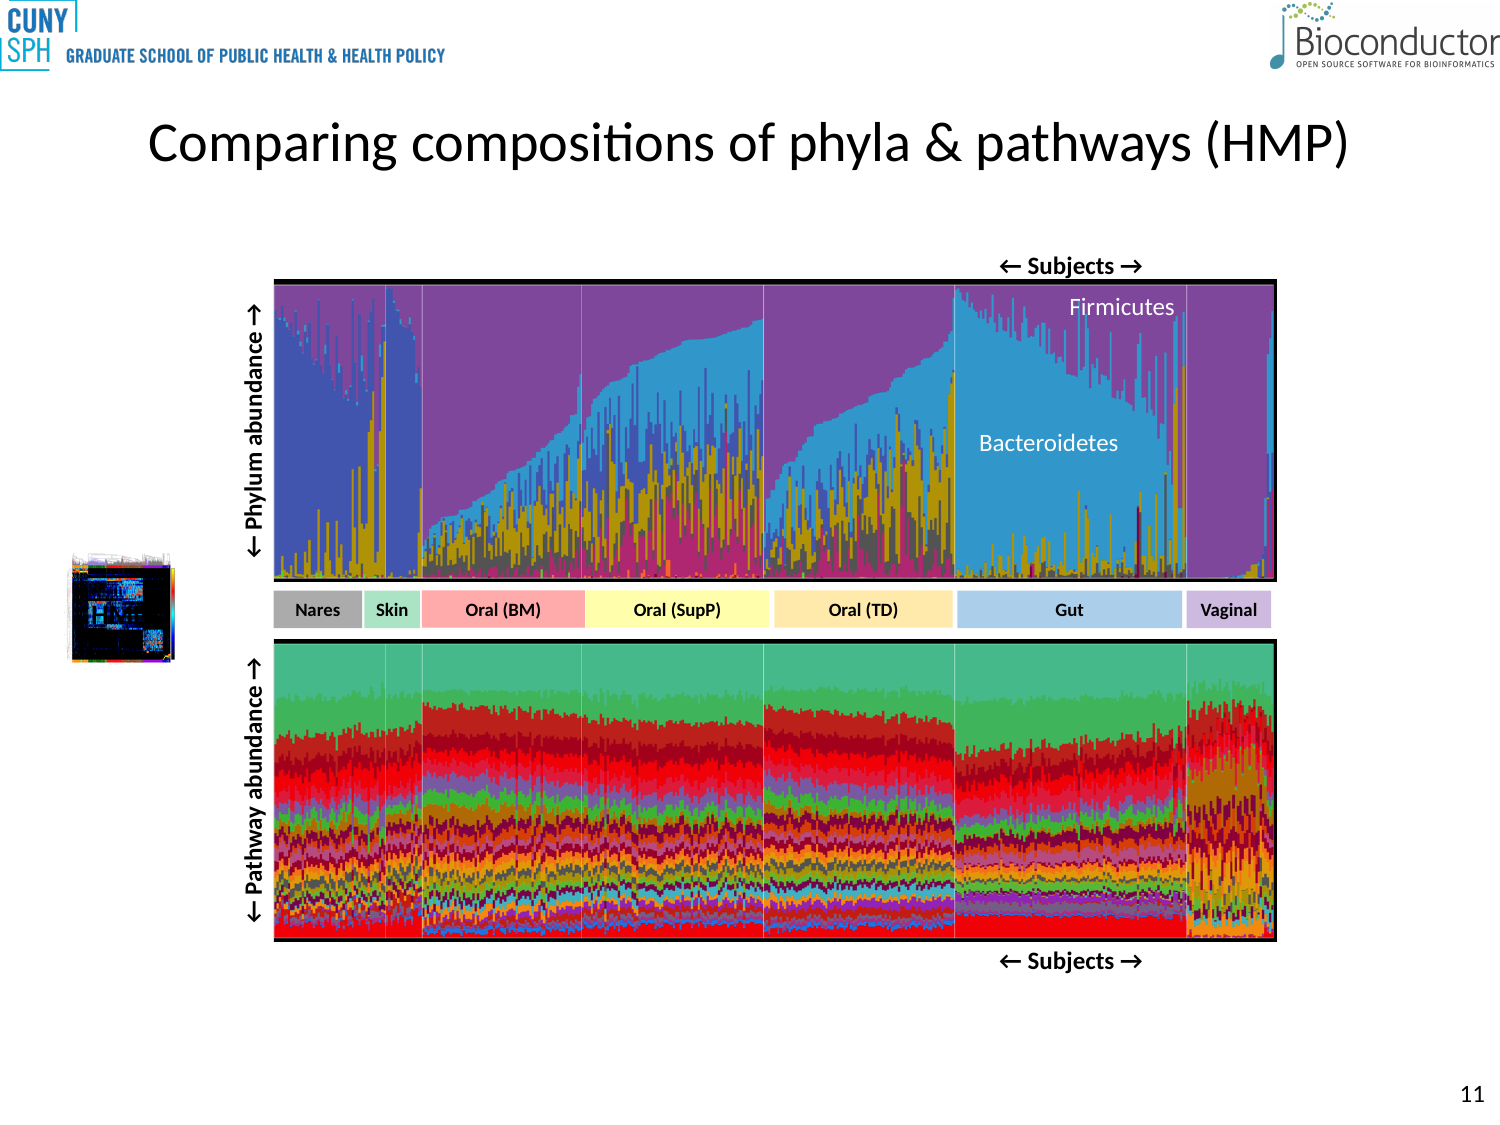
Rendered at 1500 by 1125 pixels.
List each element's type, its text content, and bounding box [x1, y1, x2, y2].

text_box ← Subjects → [984, 952, 1158, 982]
title Comparing compositions of phyla & pathways (HMP) [75, 45, 1425, 233]
text_box ← Subjects → [984, 242, 1158, 277]
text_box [63, 552, 177, 666]
text_box ← Phylum abundance → [229, 288, 268, 574]
picture [0, 0, 445, 71]
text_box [273, 589, 1272, 629]
text_box ← Pathway abundance → [229, 642, 269, 939]
picture [273, 639, 1278, 942]
picture [273, 279, 1278, 583]
slide_number 11 [1149, 1062, 1500, 1123]
picture [1270, 2, 1500, 69]
